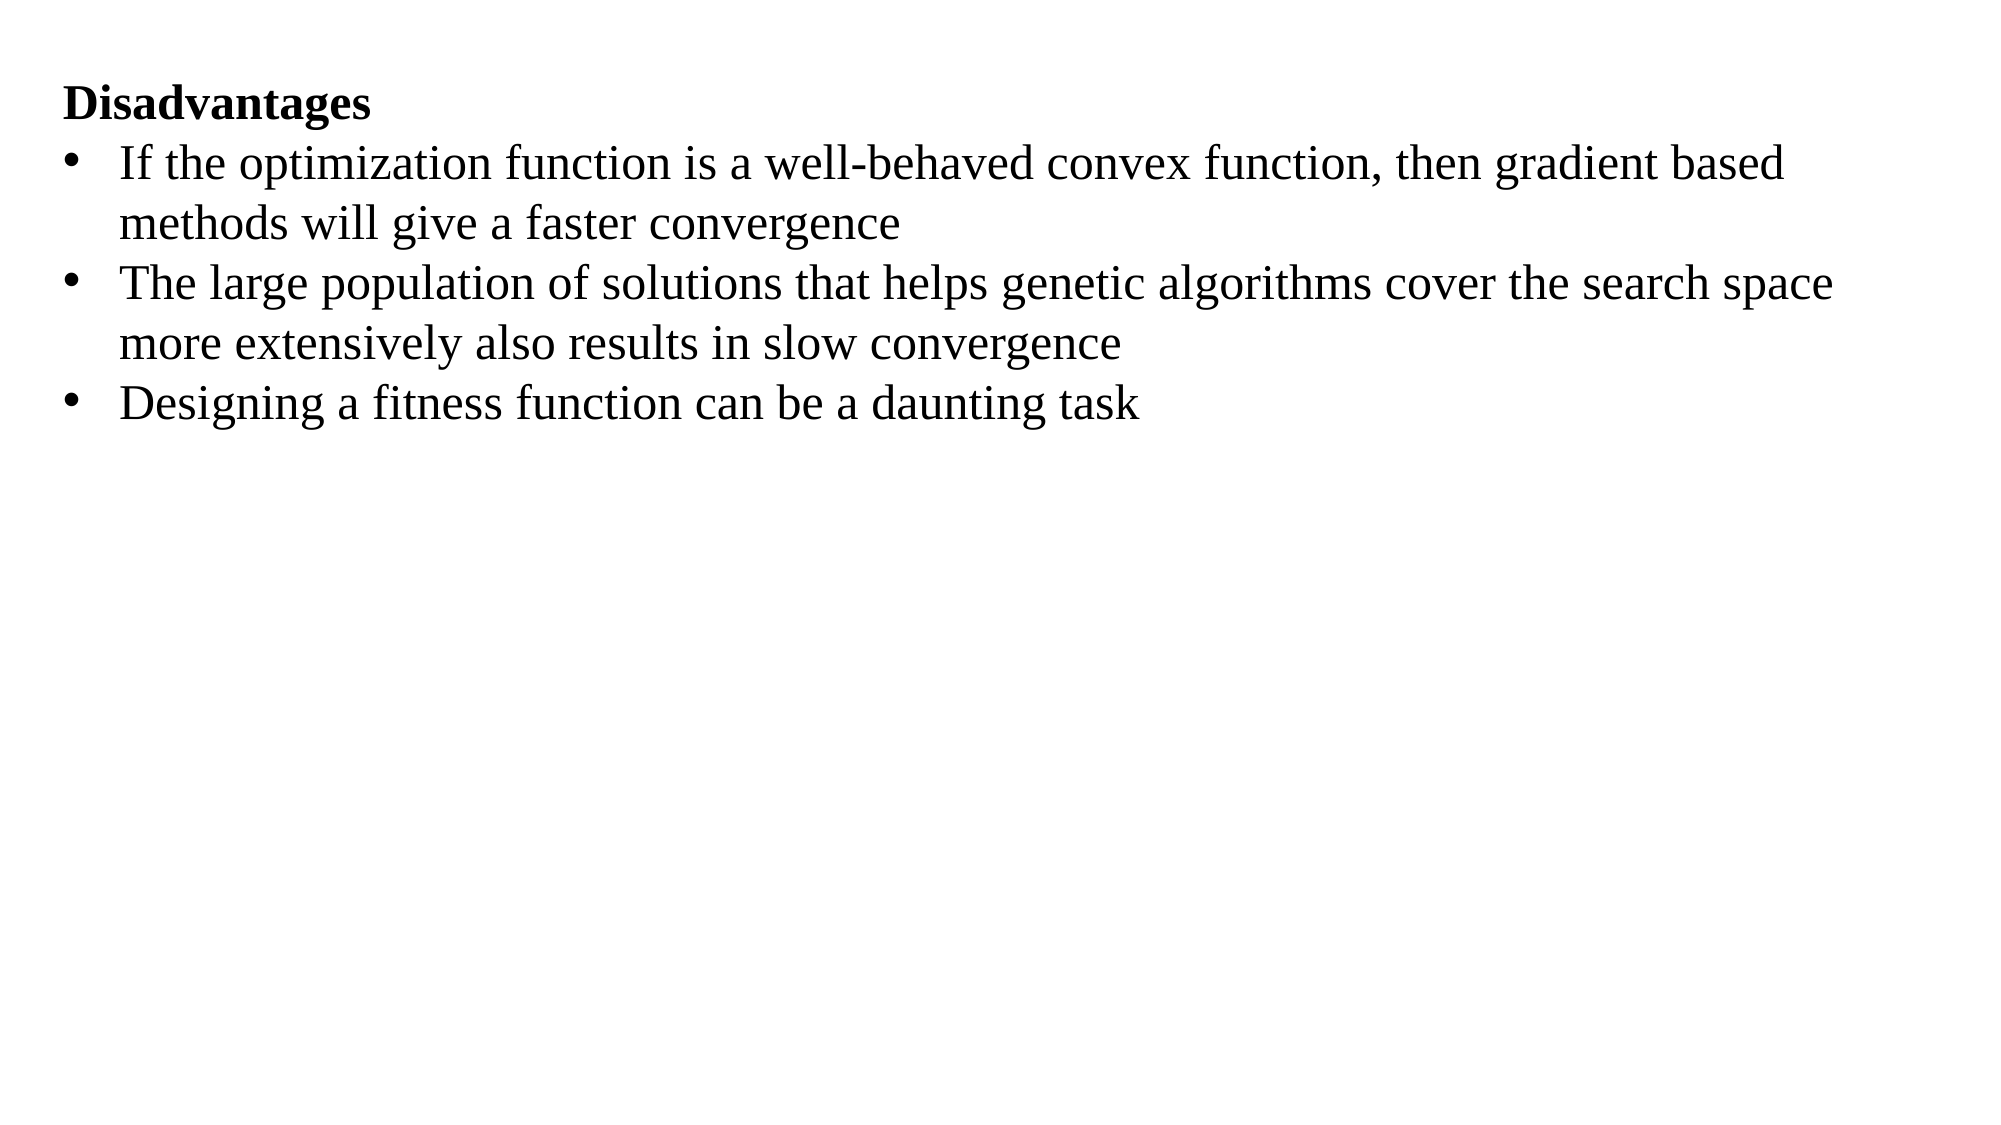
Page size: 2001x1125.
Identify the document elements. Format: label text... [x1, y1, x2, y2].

text_box Disadvantages If the optimization function is a well-behaved convex function, then gradient based methods will give a faster convergence The large population of solutions that helps genetic algorithms cover the search space more extensively also results in slow convergence Designing a fitness function can be a daunting task [48, 62, 1914, 497]
